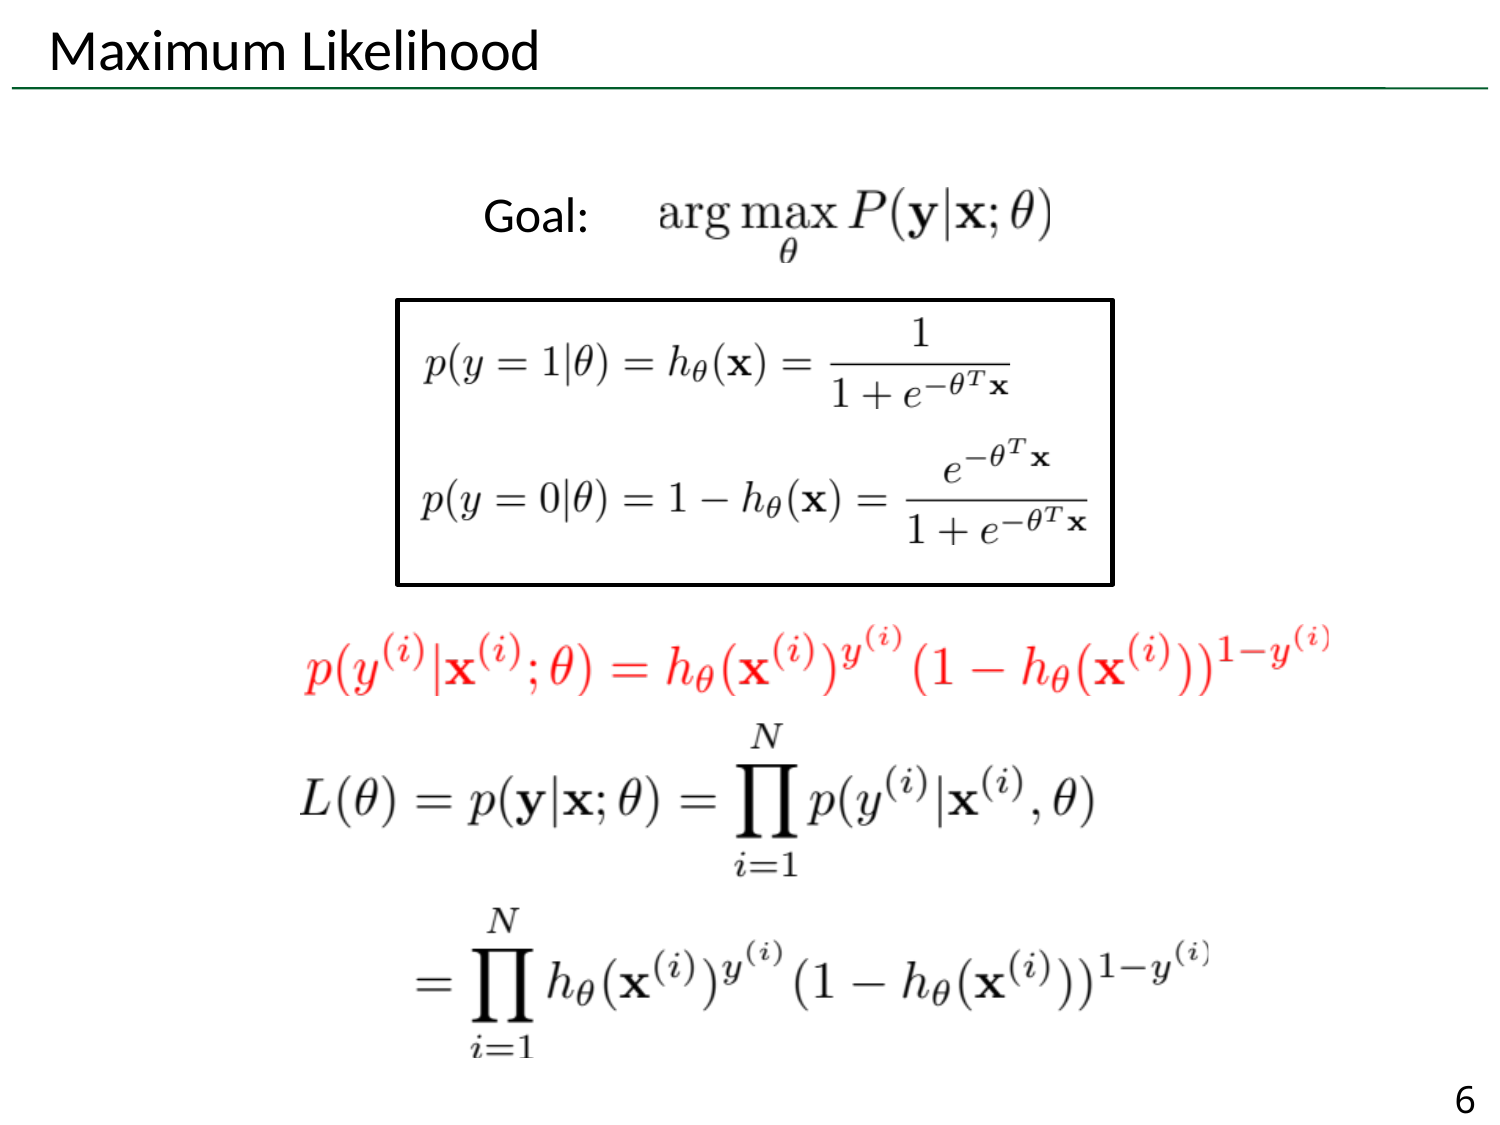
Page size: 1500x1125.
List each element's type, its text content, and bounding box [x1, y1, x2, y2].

picture [422, 316, 1011, 409]
text_box [395, 298, 1115, 587]
picture [660, 187, 1051, 263]
picture [299, 722, 1209, 1059]
text_box Goal: [468, 174, 606, 250]
slide_number 6 [1376, 1092, 1477, 1111]
title Maximum Likelihood [48, 19, 1477, 83]
picture [303, 624, 1329, 696]
picture [419, 437, 1088, 545]
